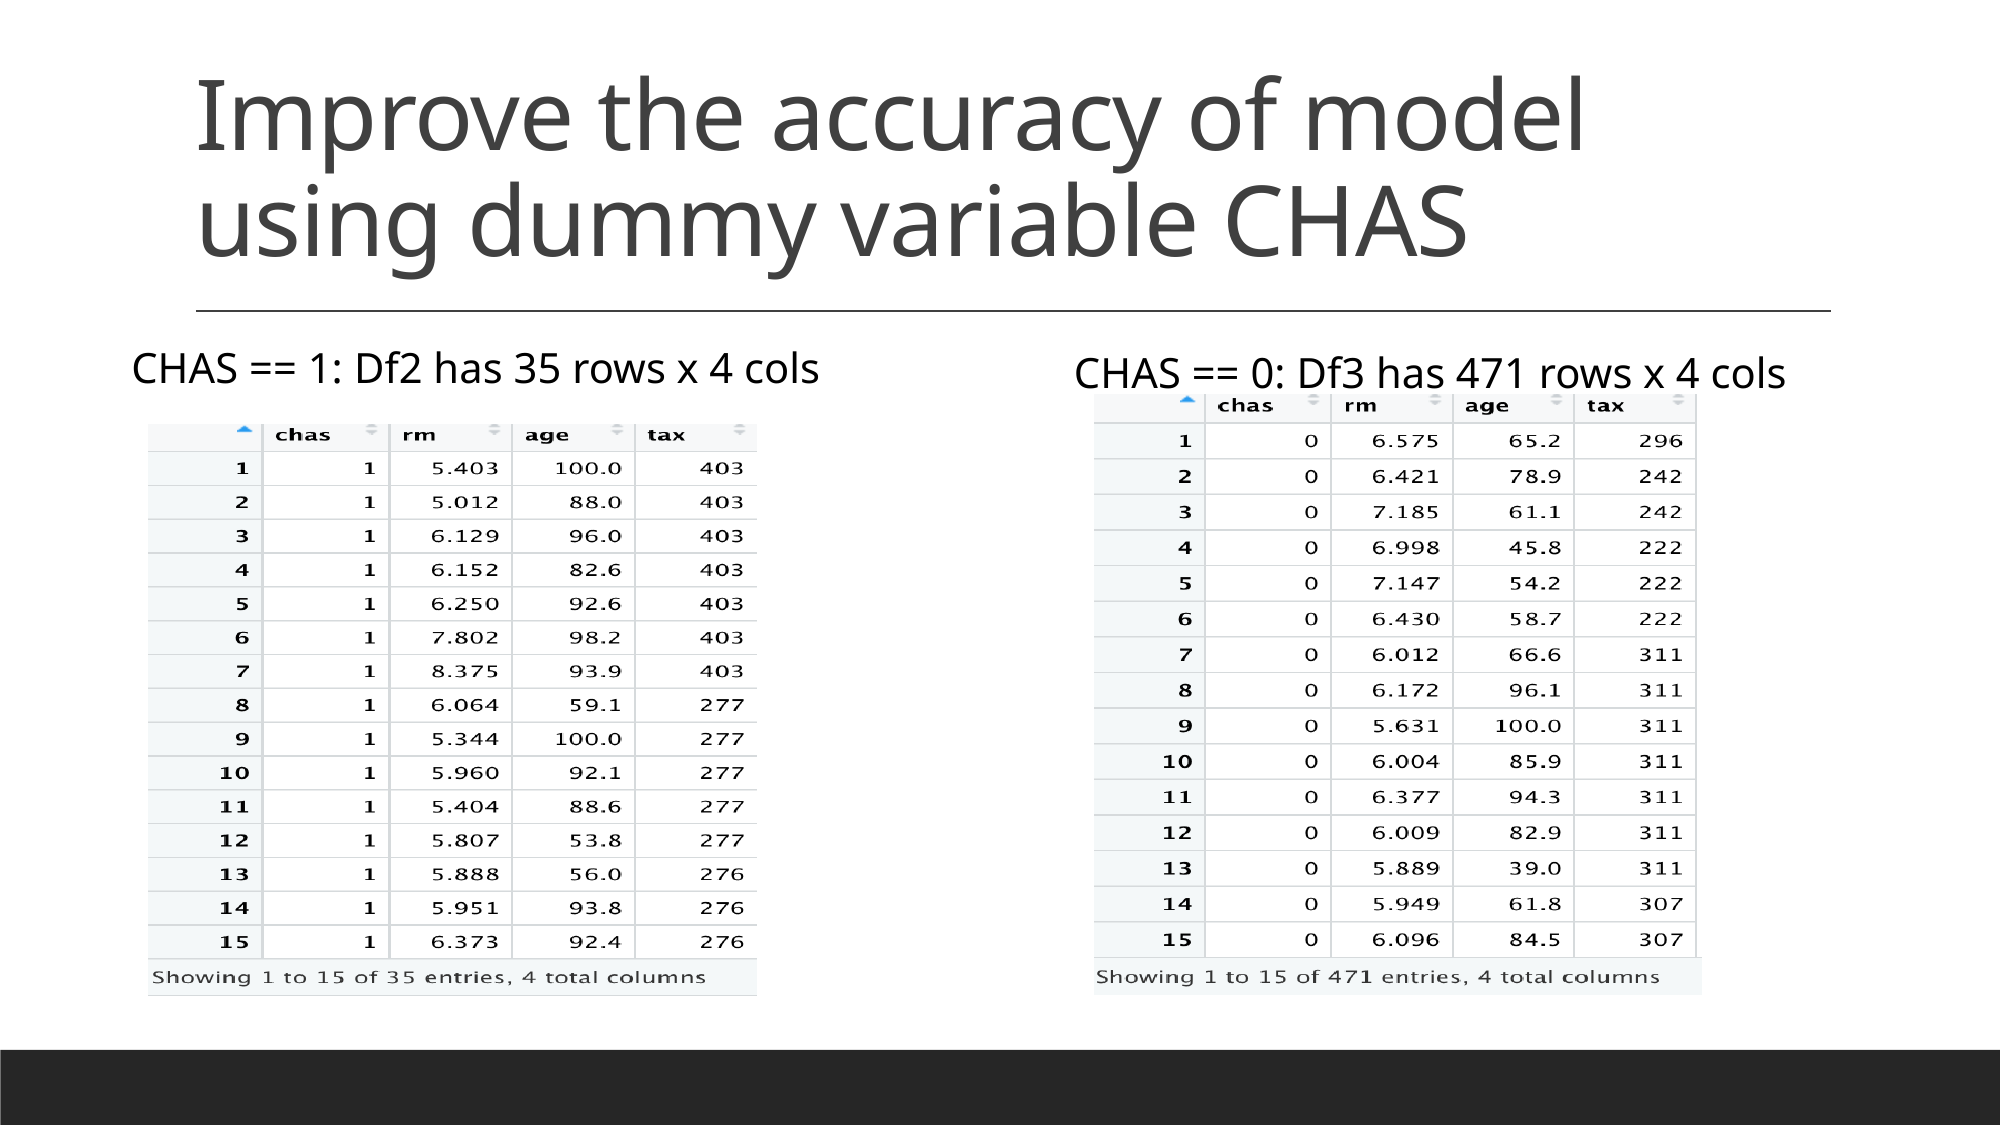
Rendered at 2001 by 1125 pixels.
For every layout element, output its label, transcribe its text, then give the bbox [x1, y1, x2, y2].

list Chas == 1: Df2 has 35 rows x 4 cols [116, 303, 942, 425]
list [1094, 394, 1703, 996]
title Improve the accuracy of model using dummy variable CHAS [180, 47, 1830, 285]
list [148, 424, 757, 997]
list Chas == 0: Df3 has 471 rows x 4 cols [1058, 334, 1910, 456]
